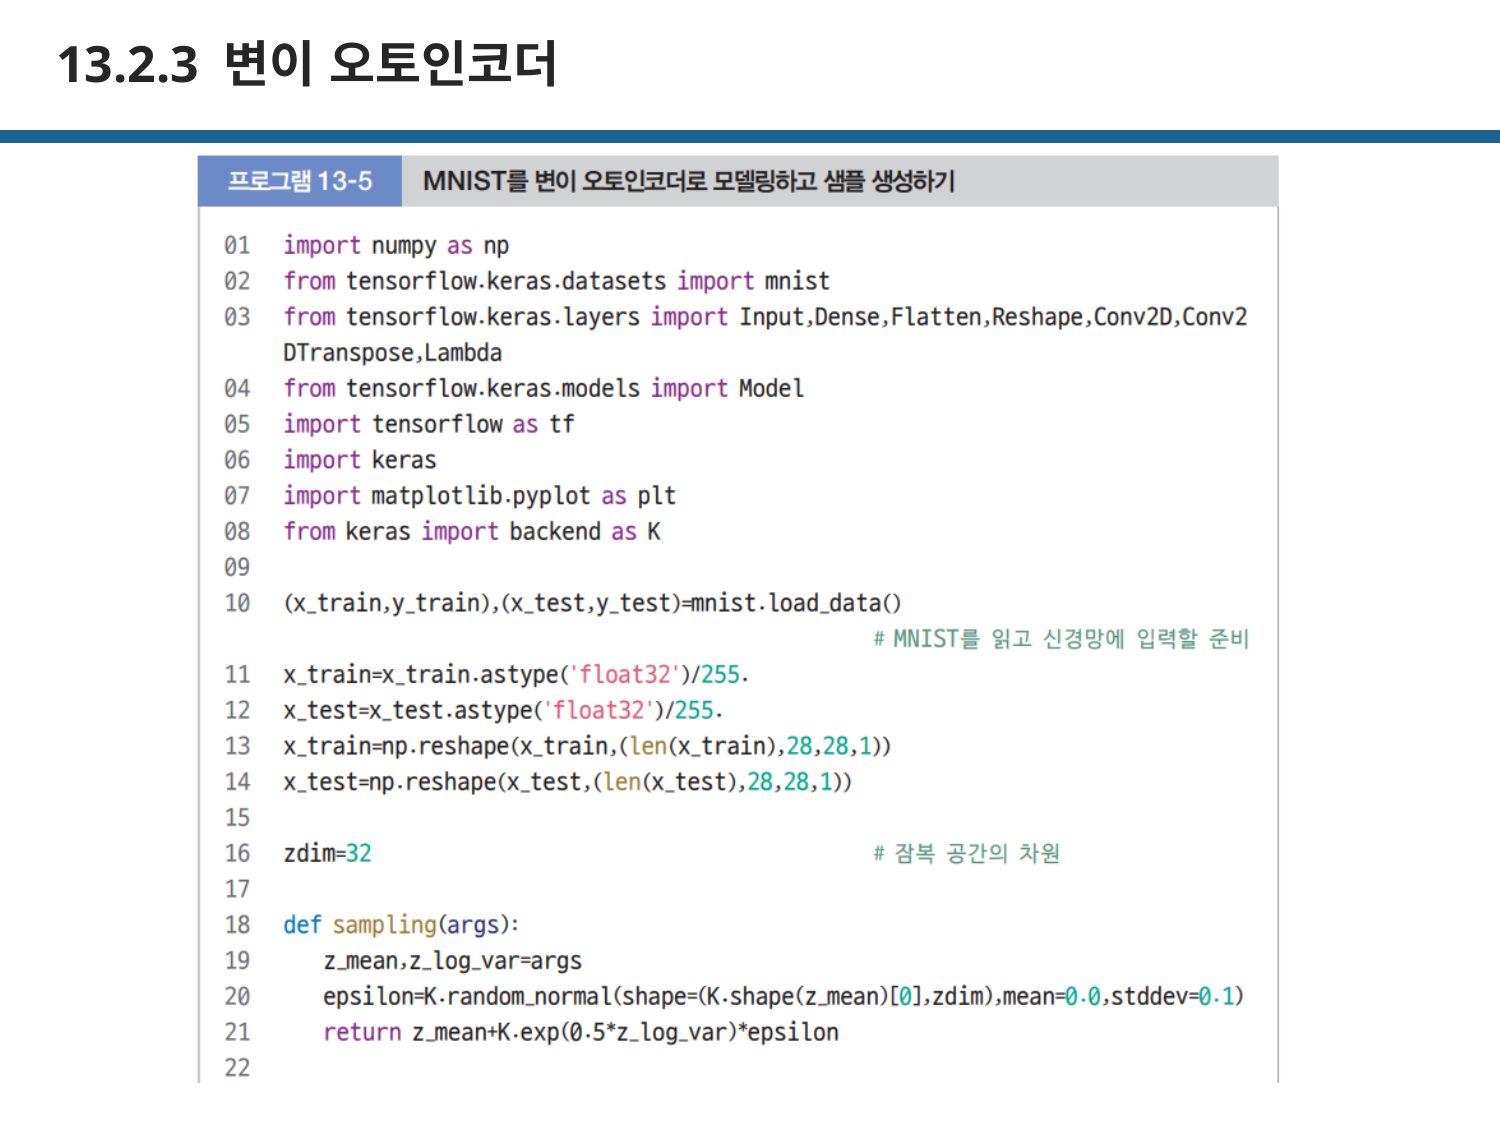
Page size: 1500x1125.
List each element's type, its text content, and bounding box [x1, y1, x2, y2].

title 13.2.3 변이 오토인코더 [41, 17, 1282, 108]
picture [194, 148, 1284, 1083]
